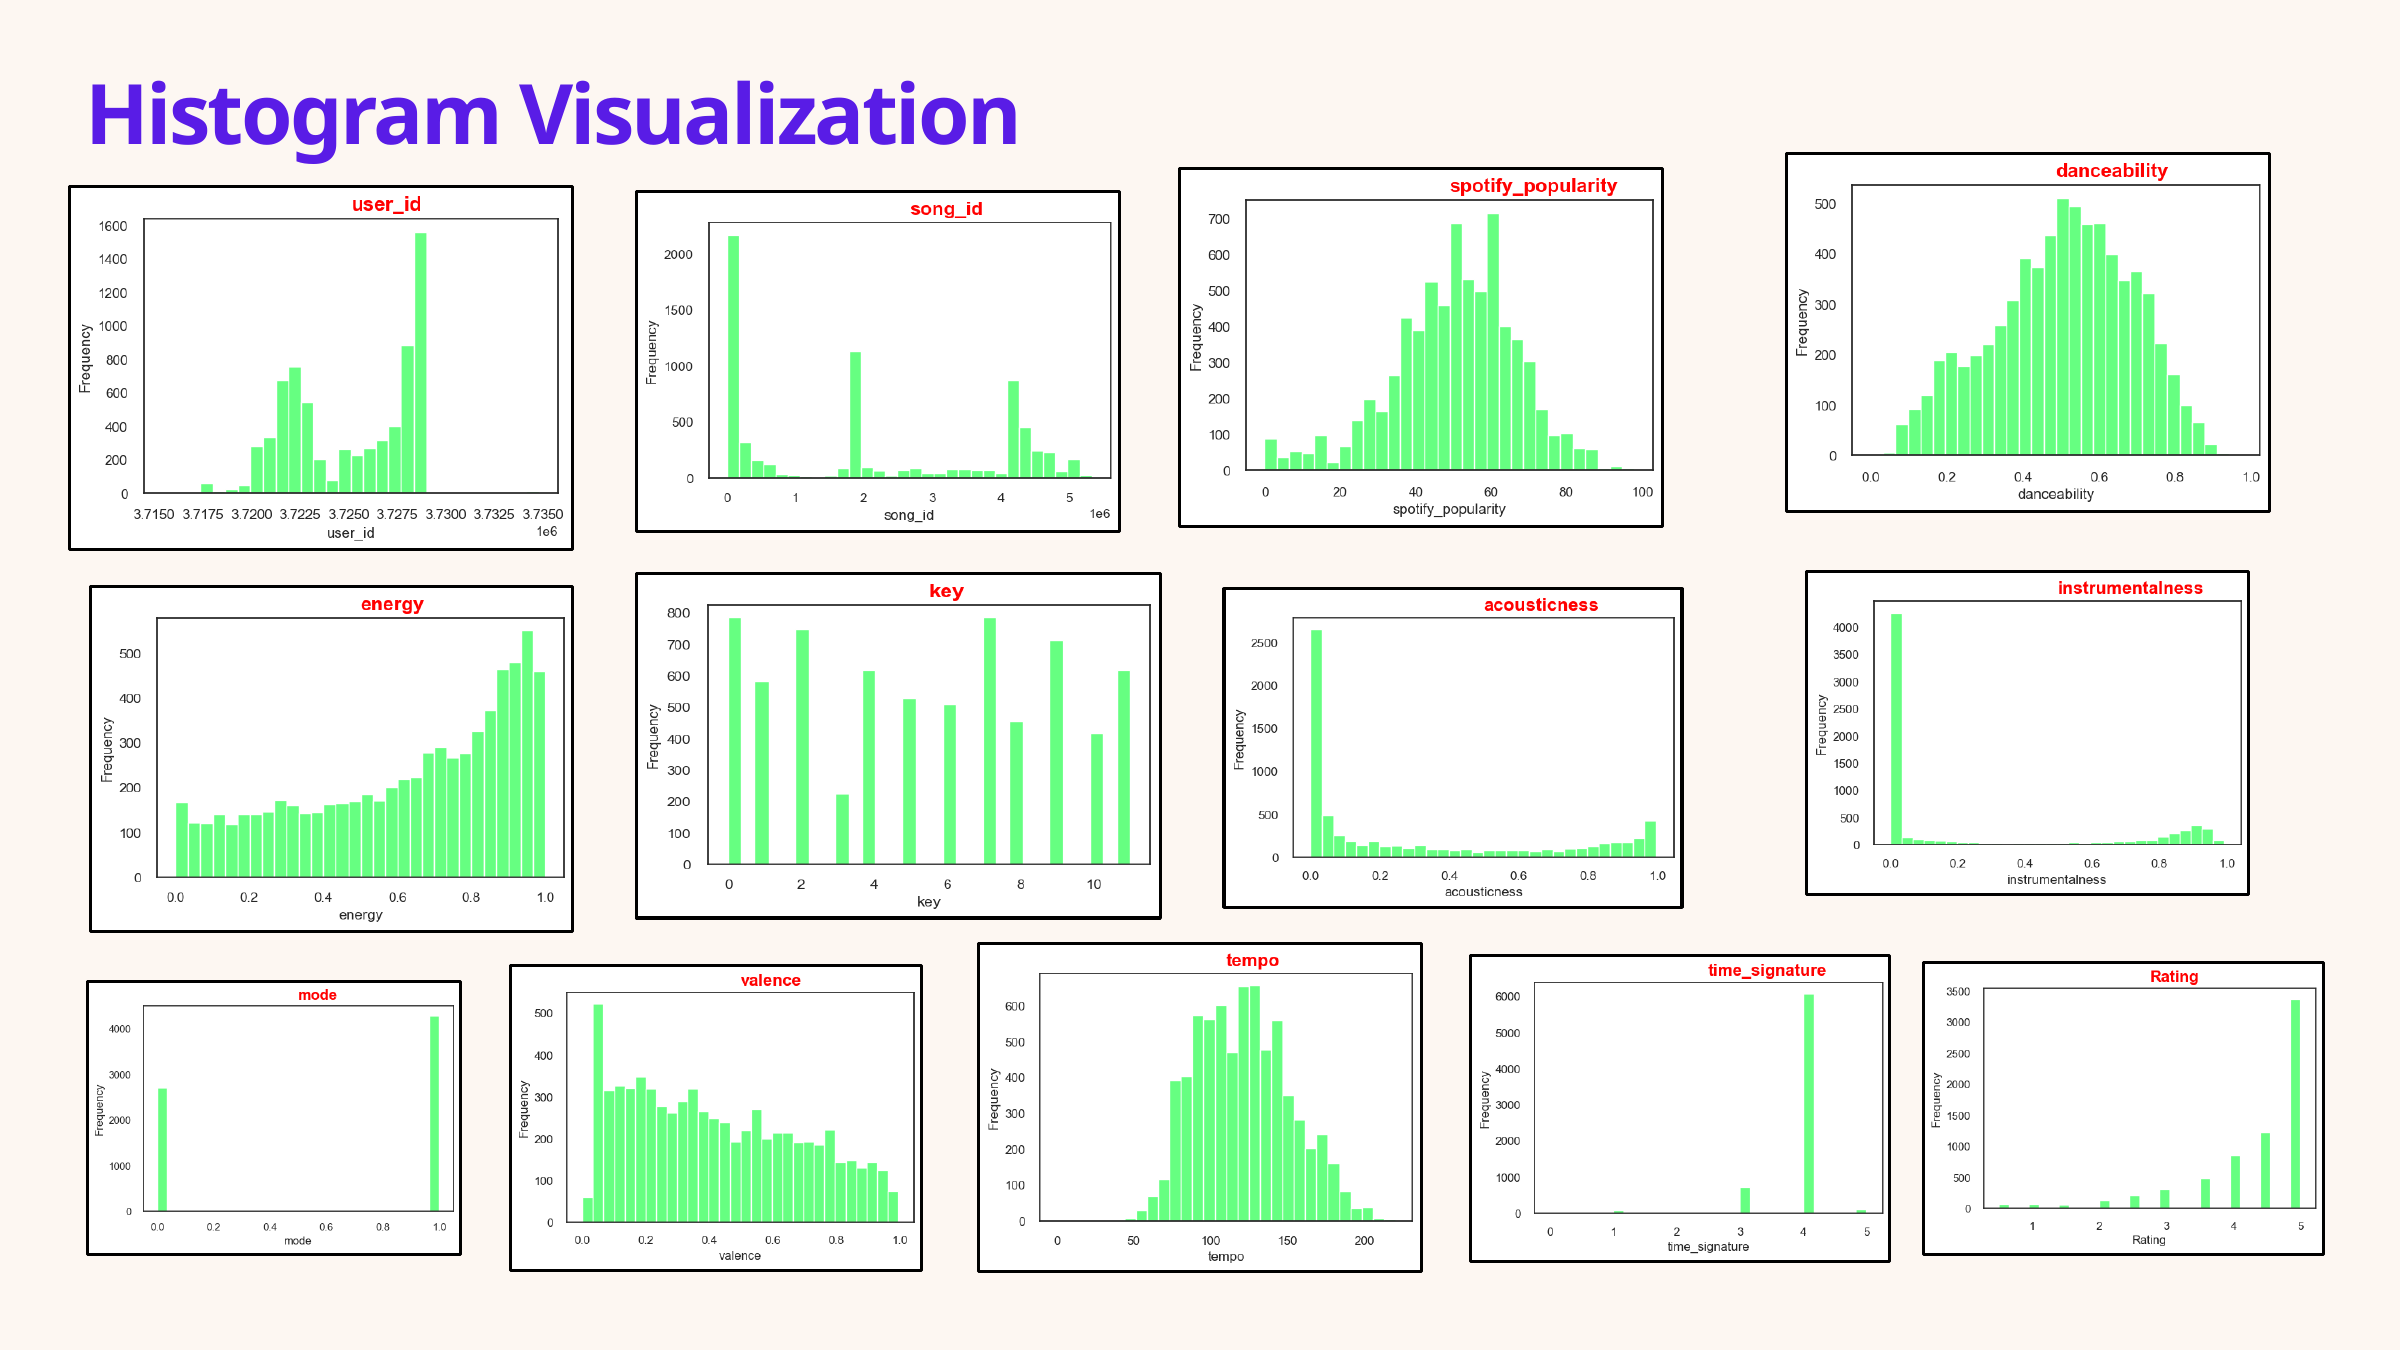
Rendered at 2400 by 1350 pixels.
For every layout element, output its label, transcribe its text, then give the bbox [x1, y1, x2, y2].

picture [637, 193, 1118, 530]
picture [91, 588, 572, 930]
picture [980, 945, 1420, 1271]
picture [70, 187, 572, 549]
picture [88, 982, 459, 1253]
picture [1180, 169, 1661, 525]
text_box Histogram Visualization [70, 53, 1271, 169]
picture [1472, 956, 1889, 1260]
picture [511, 966, 921, 1269]
picture [1787, 154, 2268, 510]
picture [1807, 573, 2248, 894]
picture [1225, 590, 1681, 906]
picture [1924, 963, 2322, 1253]
picture [637, 575, 1159, 917]
